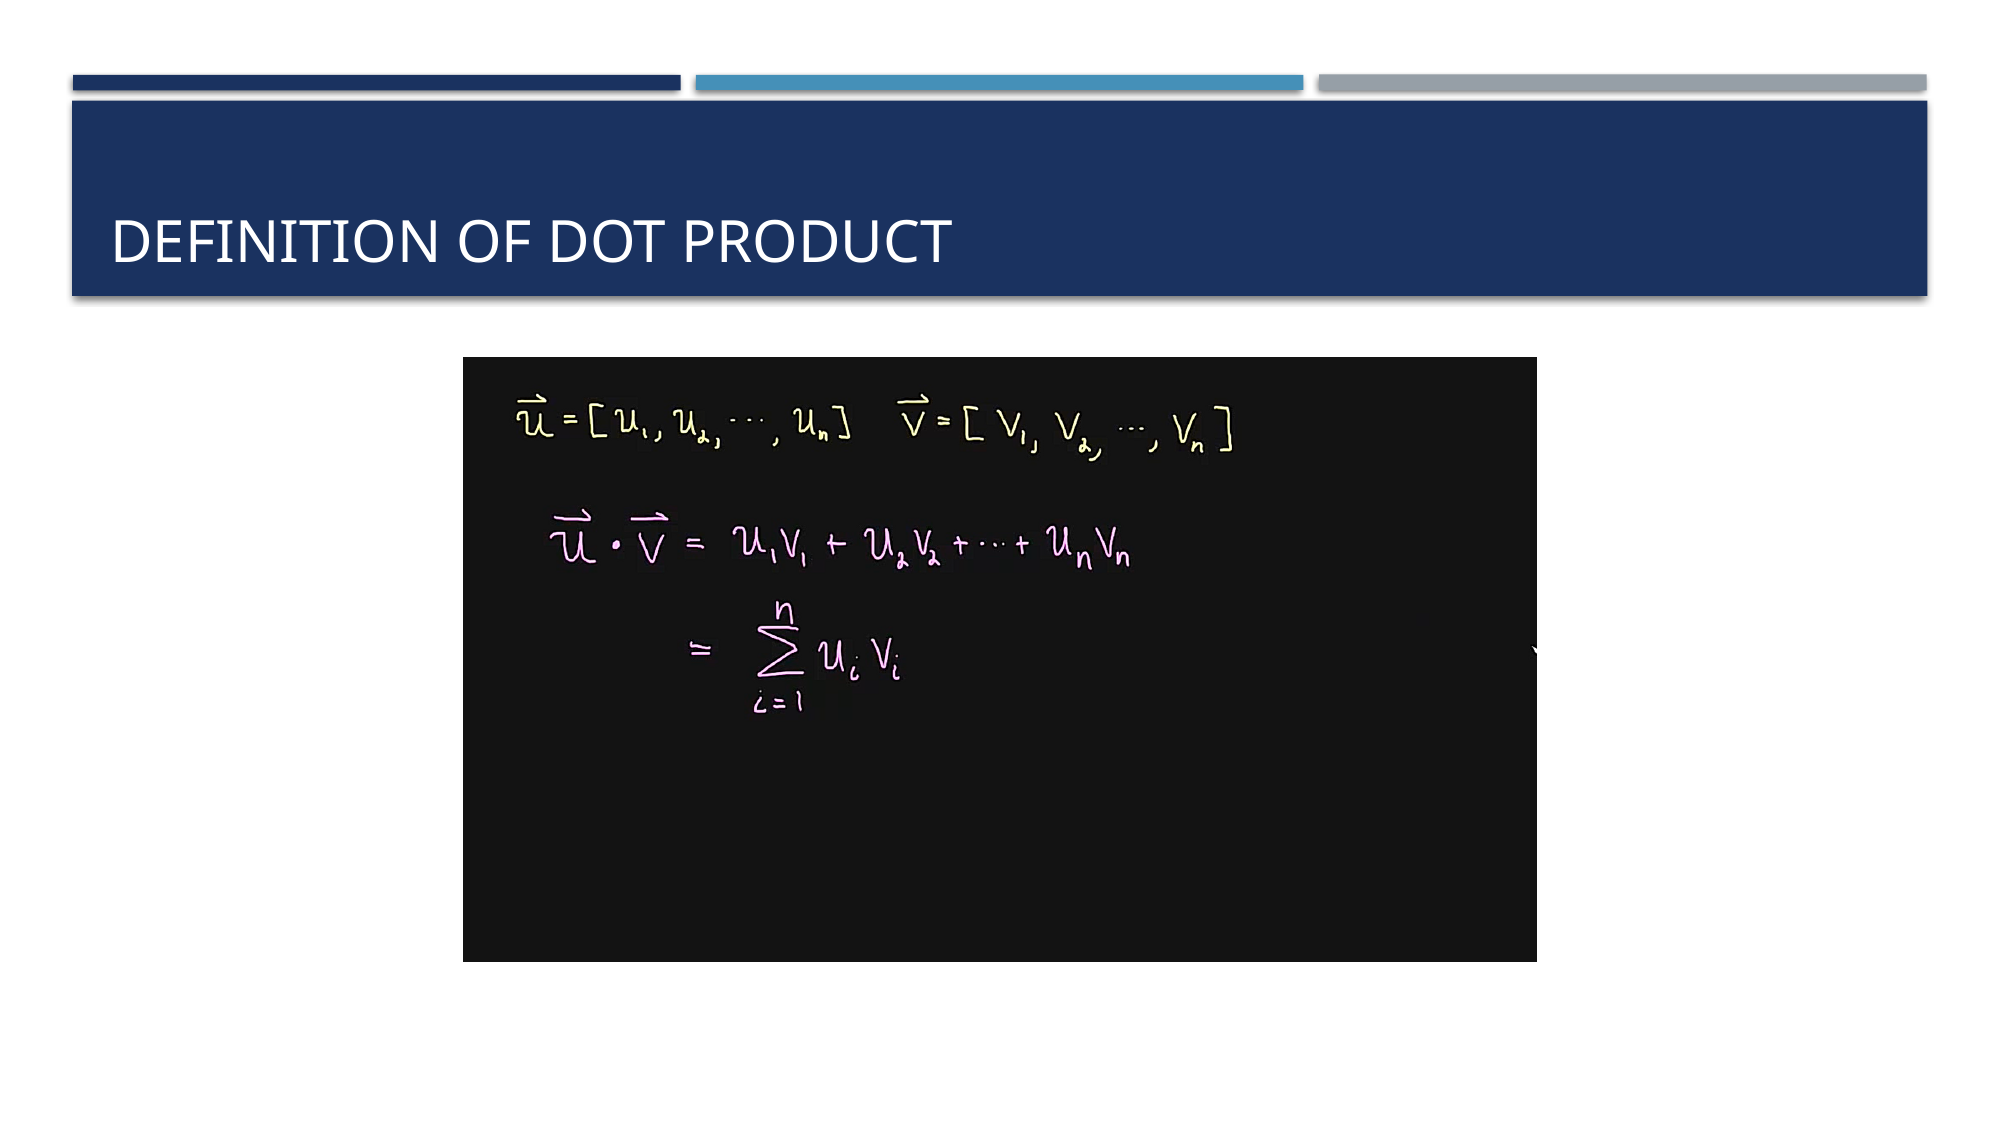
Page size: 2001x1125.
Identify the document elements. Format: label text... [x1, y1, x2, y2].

title DEFINITION OF DOT PRODUCT [95, 115, 1905, 282]
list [463, 357, 1537, 962]
